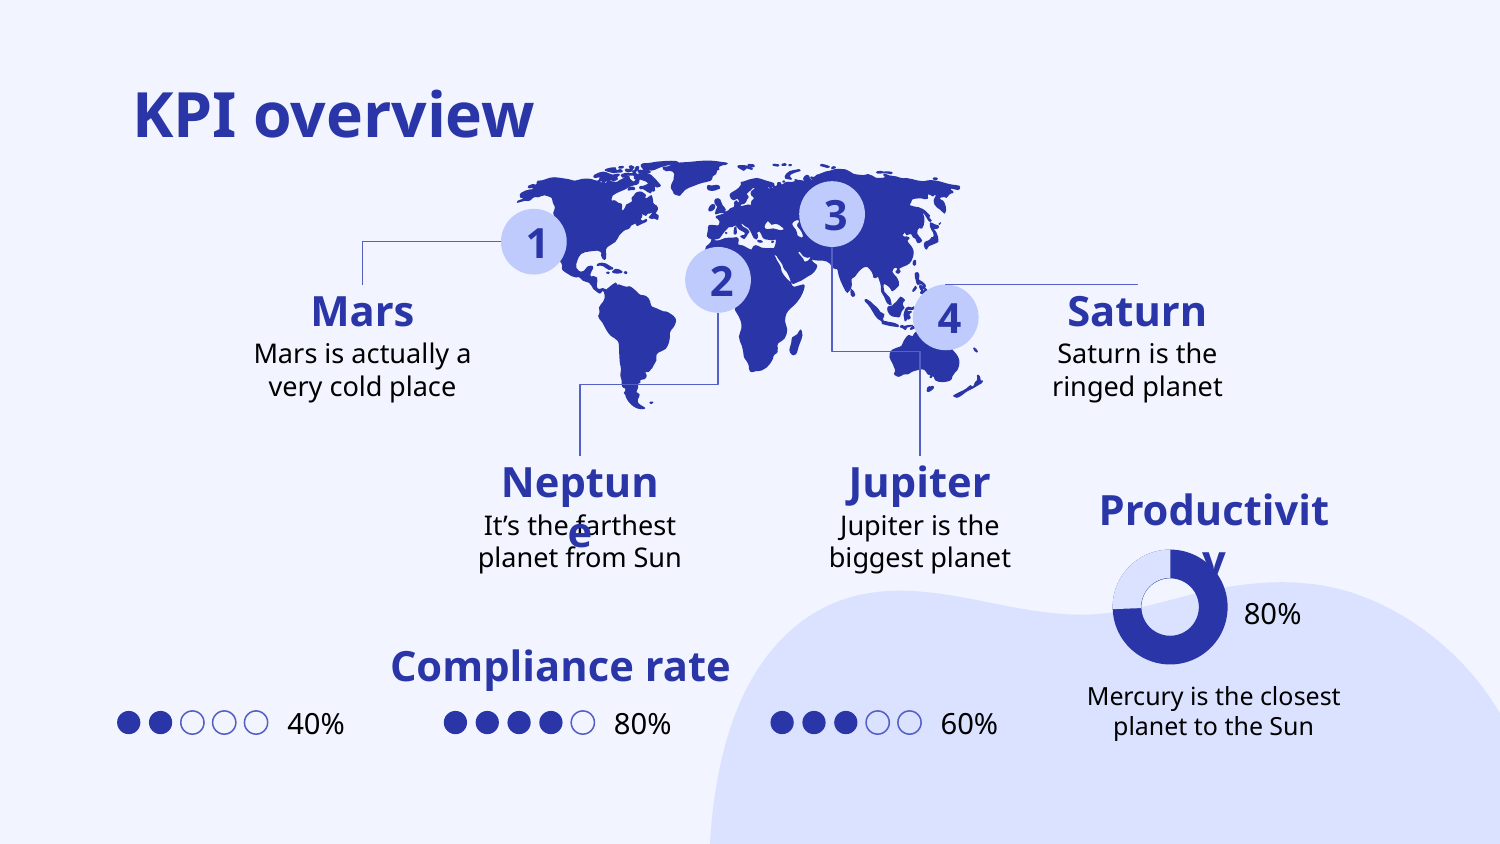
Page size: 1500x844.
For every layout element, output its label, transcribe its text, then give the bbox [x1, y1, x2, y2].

text_box Saturn is the ringed planet [1012, 336, 1263, 399]
text_box 60% [924, 705, 1015, 740]
title KPI overview [117, 75, 1383, 170]
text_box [443, 710, 595, 735]
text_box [771, 307, 981, 396]
text_box 80% [597, 705, 688, 740]
text_box It’s the farthest planet from Sun [454, 508, 706, 570]
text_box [516, 160, 984, 410]
text_box Saturn [1046, 284, 1243, 327]
text_box Neptune [474, 455, 686, 498]
text_box Mercury is the closest planet to the Sun [1045, 665, 1383, 760]
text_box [770, 710, 922, 735]
text_box 40% [271, 705, 362, 740]
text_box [577, 314, 721, 454]
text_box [362, 241, 502, 285]
text_box Jupiter [814, 455, 1026, 498]
text_box Productivity [1072, 483, 1356, 526]
text_box Jupiter is the biggest planet [794, 508, 1046, 570]
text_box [116, 710, 269, 735]
text_box 1 [501, 218, 511, 266]
text_box 80% [1232, 596, 1318, 631]
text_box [1112, 549, 1228, 665]
text_box Mars [257, 284, 468, 327]
text_box Mars is actually a very cold place [237, 336, 488, 399]
text_box Compliance rate [332, 639, 800, 682]
text_box Saturn [1032, 285, 1037, 327]
